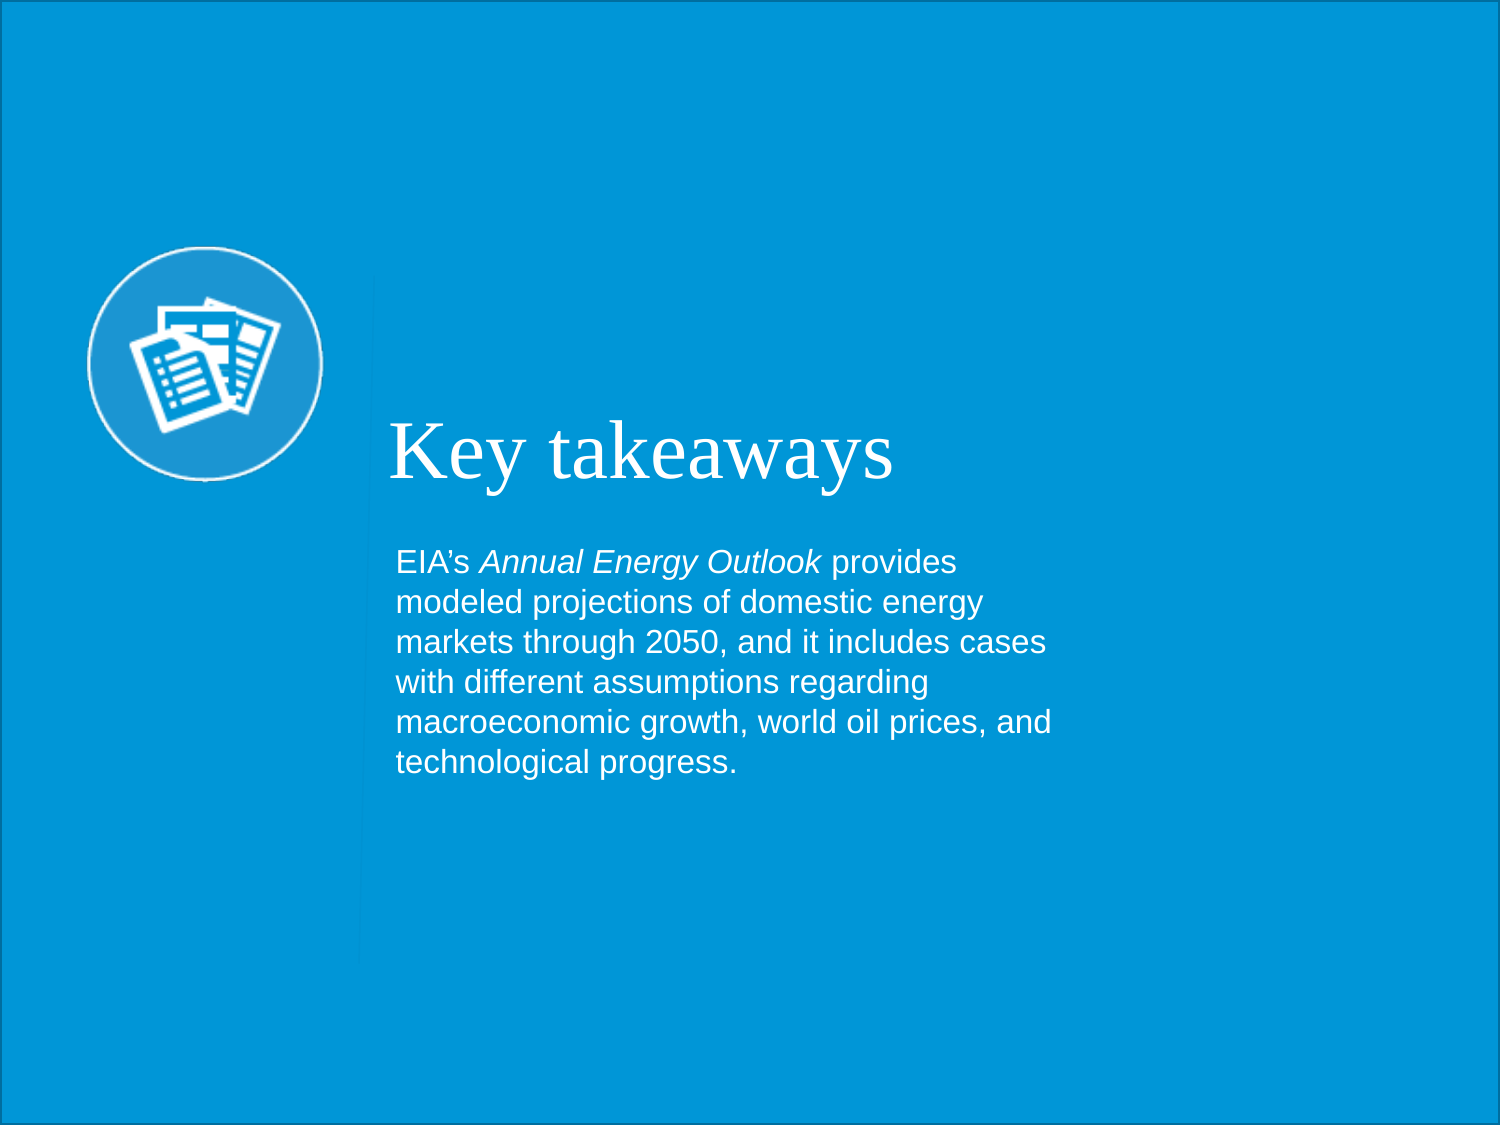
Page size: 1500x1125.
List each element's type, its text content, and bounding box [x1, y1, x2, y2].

picture [87, 247, 323, 482]
list EIA’s Annual Energy Outlook provides modeled projections of domestic energy markets through 2050, and it includes cases with different assumptions regarding macroeconomic growth, world oil prices, and technological progress. [380, 532, 1098, 1052]
title Key takeaways [374, 258, 1425, 503]
